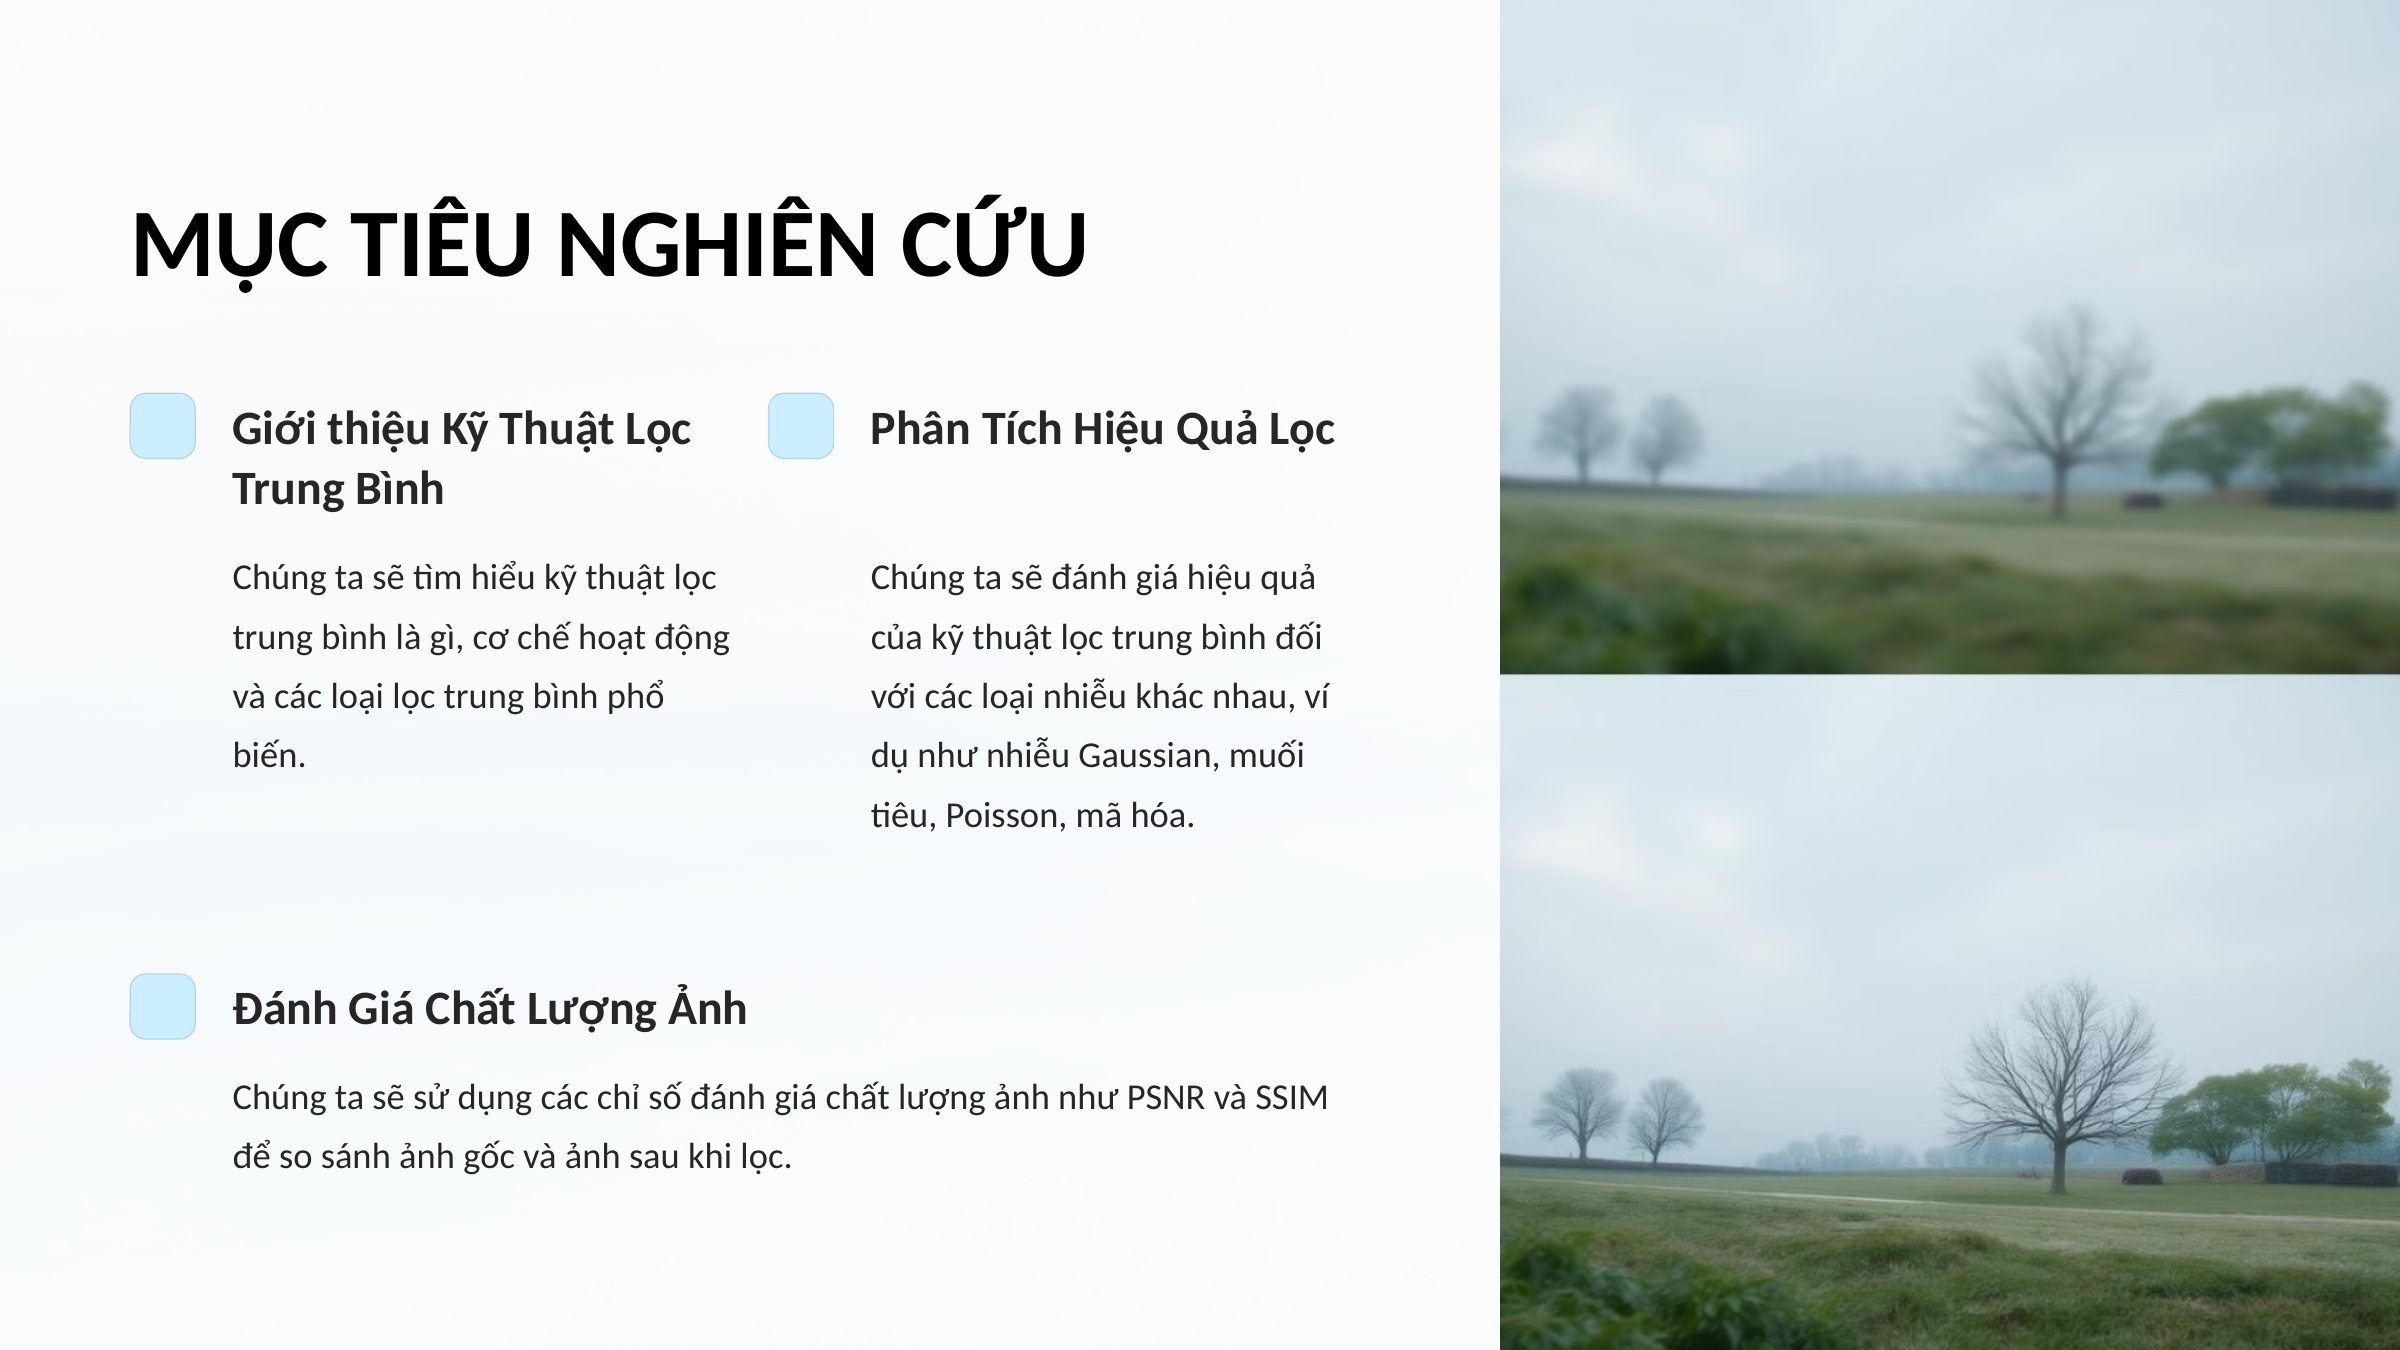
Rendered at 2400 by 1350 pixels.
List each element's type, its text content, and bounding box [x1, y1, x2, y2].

text_box [768, 393, 834, 459]
text_box Chúng ta sẽ đánh giá hiệu quả của kỹ thuật lọc trung bình đối với các loại nhiễu khác nhau, ví dụ như nhiễu Gaussian, muối tiêu, Poisson, mã hóa. [870, 537, 1370, 895]
text_box Đánh Giá Chất Lượng Ảnh [232, 973, 812, 1035]
text_box Chúng ta sẽ sử dụng các chỉ số đánh giá chất lượng ảnh như PSNR và SSIM để so sánh ảnh gốc và ảnh sau khi lọc. [232, 1057, 1370, 1177]
text_box Chúng ta sẽ tìm hiểu kỹ thuật lọc trung bình là gì, cơ chế hoạt động và các loại lọc trung bình phổ biến. [232, 537, 732, 776]
text_box [130, 393, 196, 459]
text_box Giới thiệu Kỹ Thuật Lọc Trung Bình [232, 393, 732, 516]
text_box [130, 973, 196, 1040]
text_box Phân Tích Hiệu Quả Lọc [870, 393, 1370, 516]
text_box MỤC TIÊU NGHIÊN CỨU [130, 173, 1108, 296]
picture [1499, 0, 2400, 1350]
